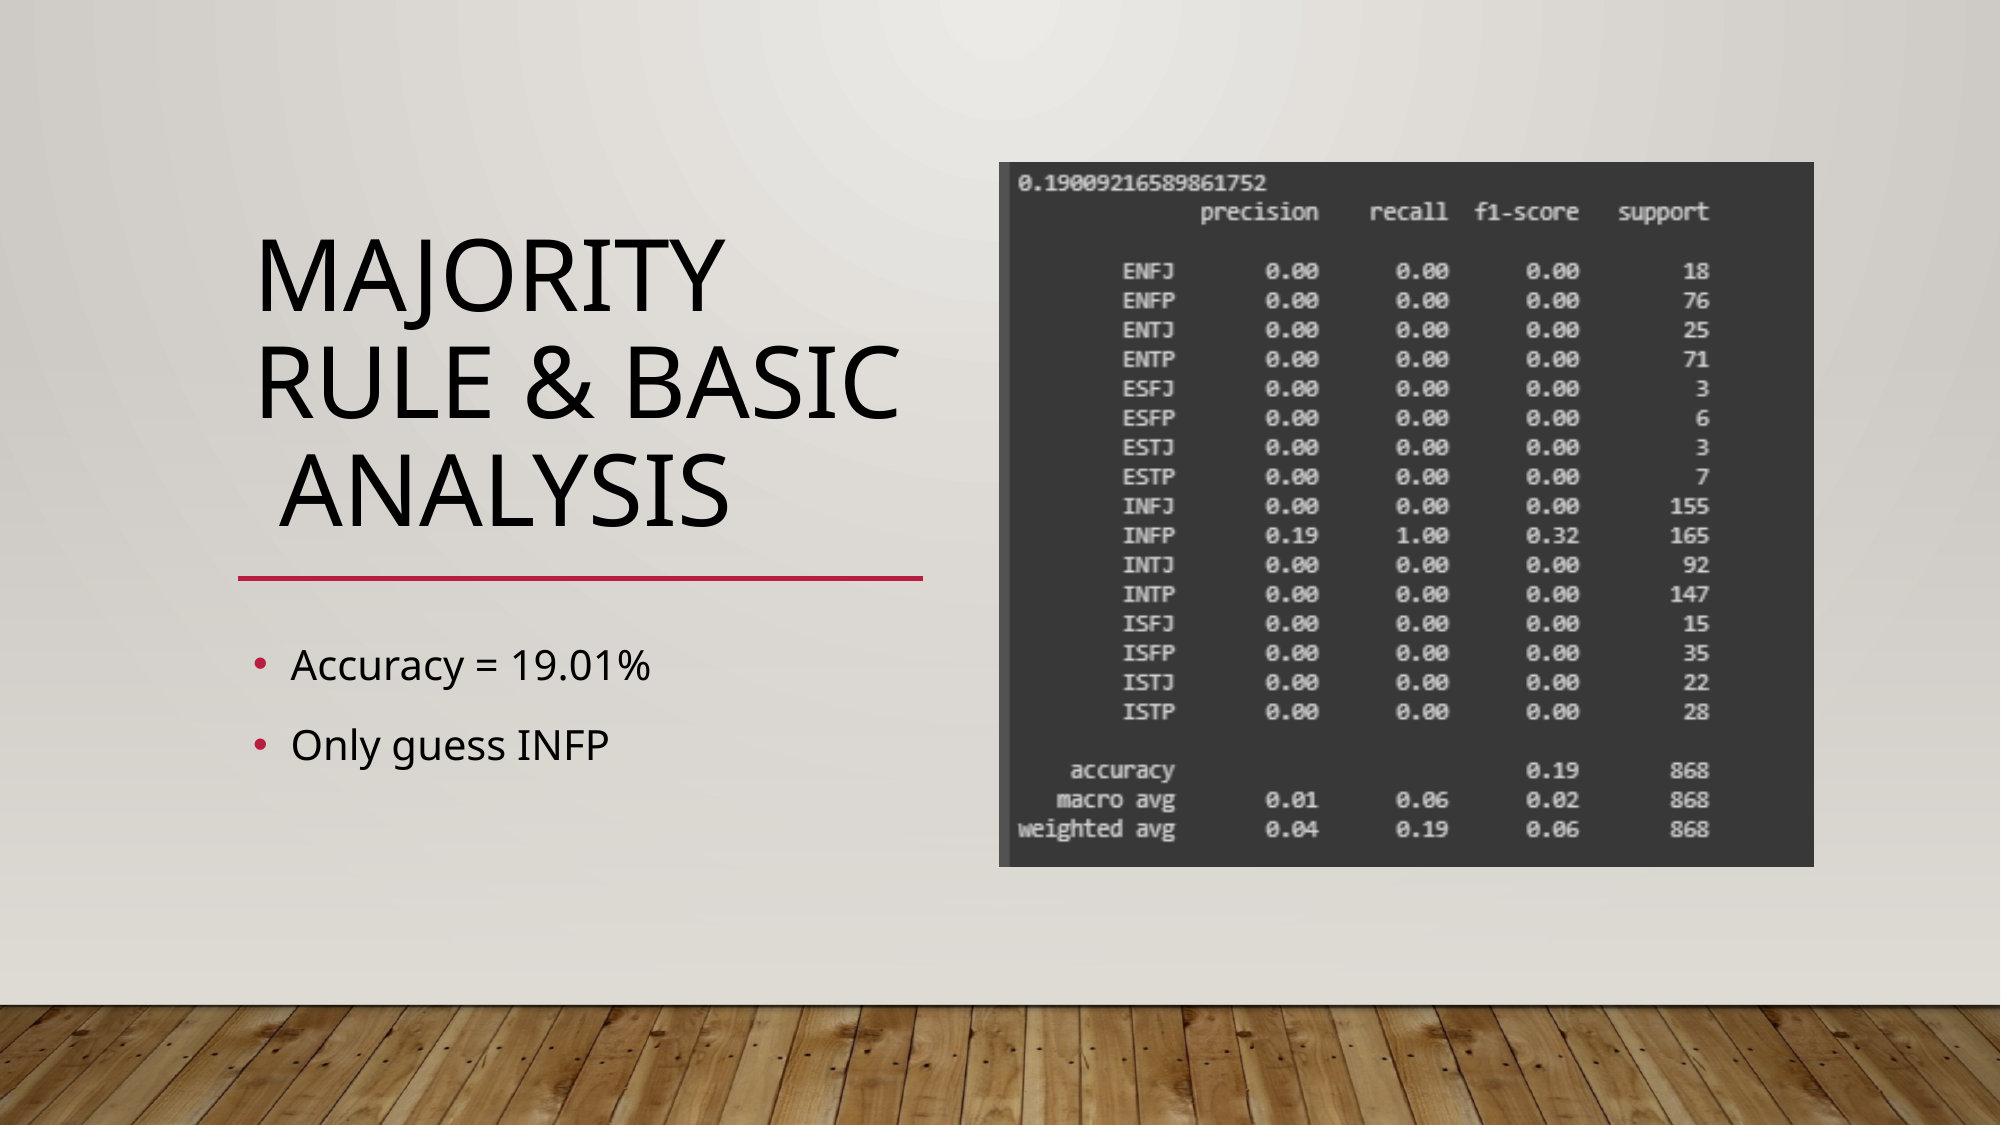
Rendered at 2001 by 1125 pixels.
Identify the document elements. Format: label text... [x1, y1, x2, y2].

text_box Accuracy = 19.01% Only guess INFP [238, 620, 862, 897]
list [999, 162, 1814, 867]
text_box [0, 0, 2000, 330]
picture [0, 1006, 2000, 1125]
title Majority Rule & basic analysis [238, 157, 924, 549]
text_box [0, 330, 2000, 1004]
